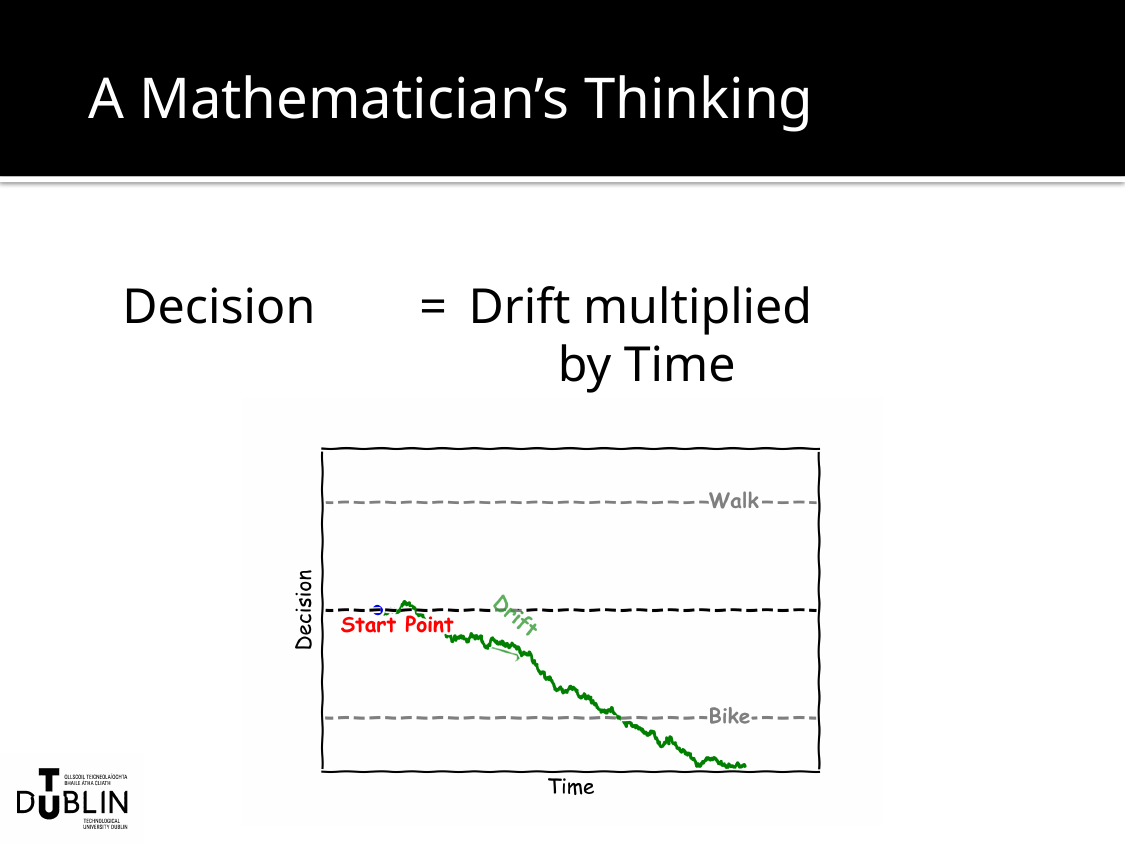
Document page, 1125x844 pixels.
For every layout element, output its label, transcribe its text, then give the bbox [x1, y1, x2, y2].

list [242, 397, 883, 825]
picture [0, 753, 144, 844]
text_box Drift multiplied by Time [453, 263, 841, 395]
text_box A Mathematician’s Thinking [77, 44, 1048, 148]
text_box = [387, 263, 453, 345]
text_box Decision [50, 263, 387, 345]
